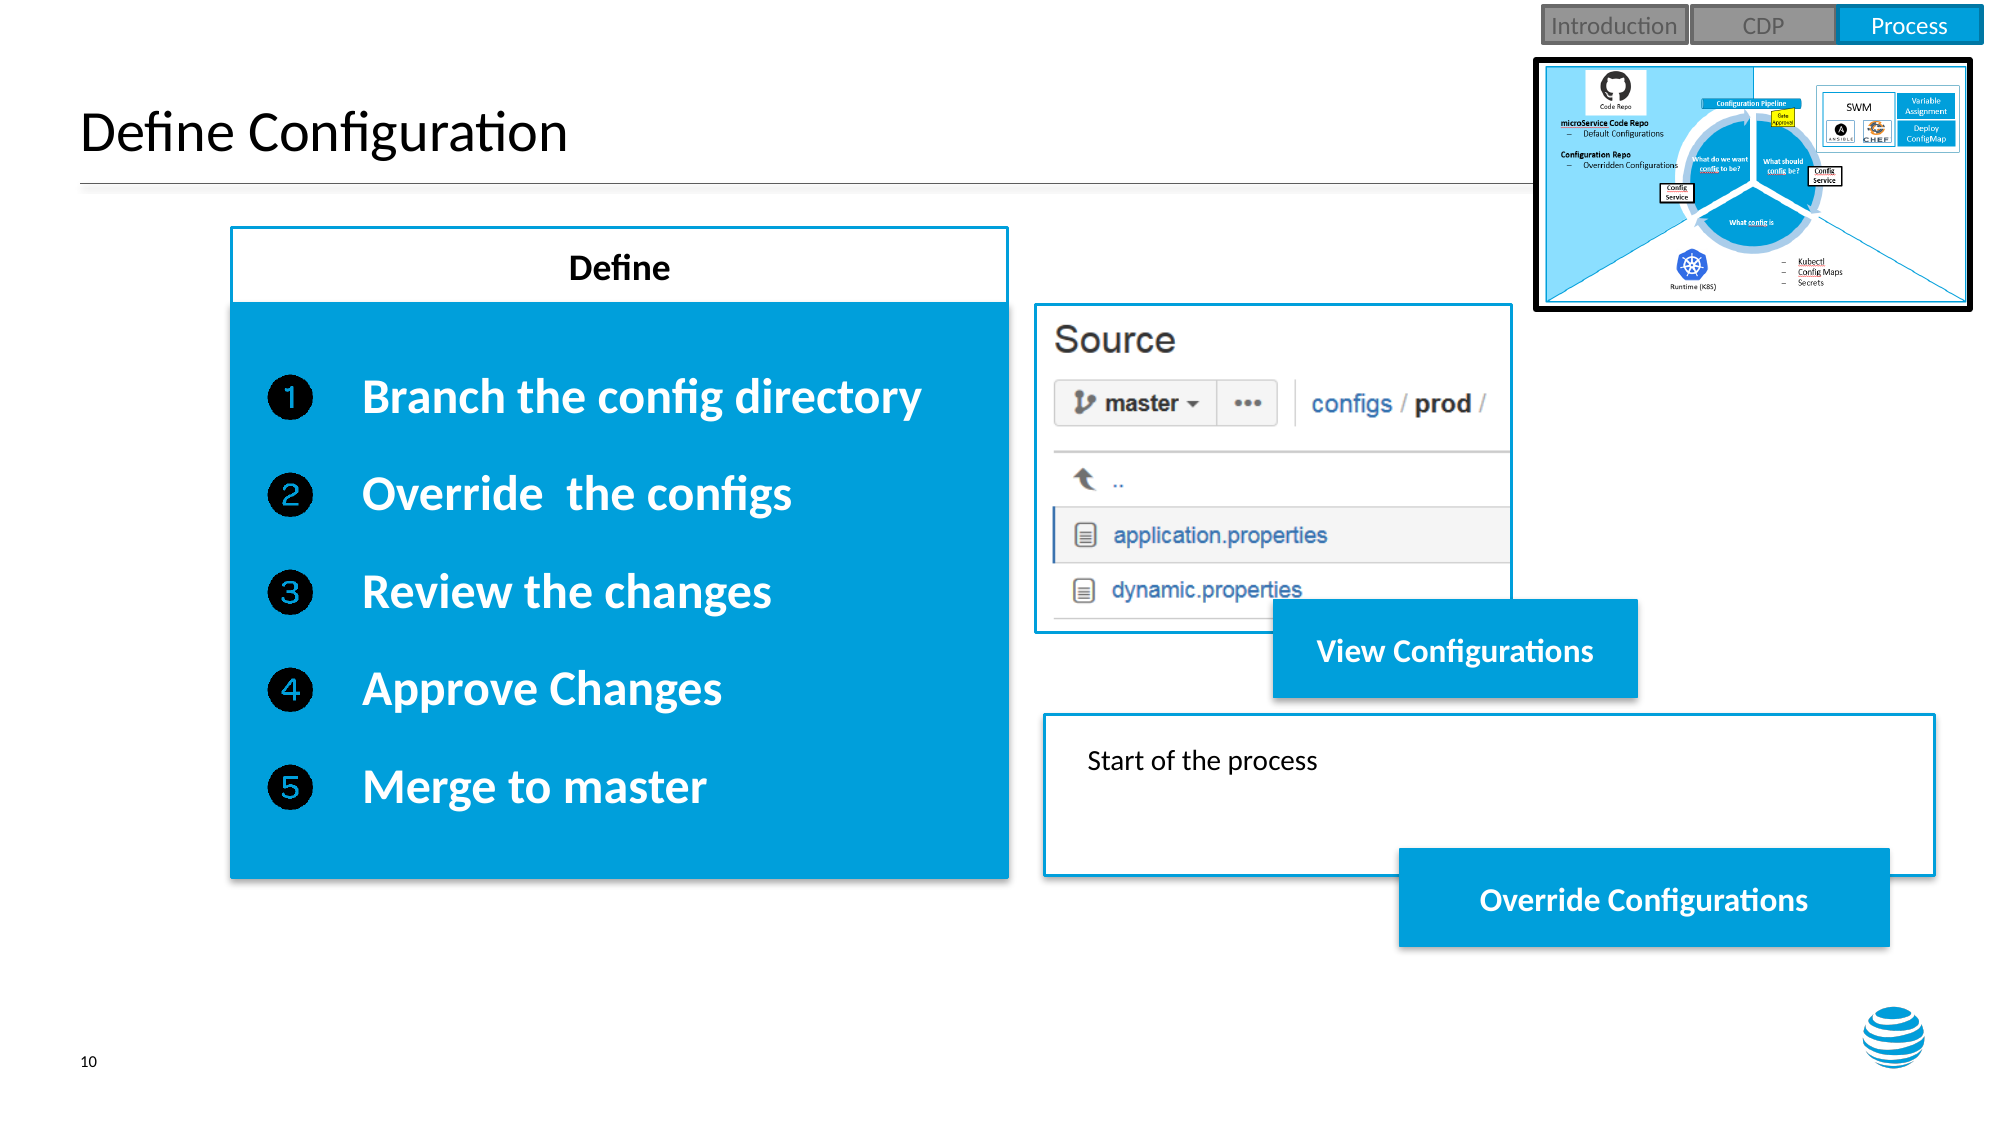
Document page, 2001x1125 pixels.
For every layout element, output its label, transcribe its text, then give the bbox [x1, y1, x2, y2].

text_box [1043, 714, 1936, 947]
text_box View Configurations [1352, 599, 1638, 698]
slide_number 10 [80, 1049, 129, 1087]
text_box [263, 355, 1348, 826]
picture [1038, 307, 1509, 630]
text_box [231, 306, 1009, 878]
title Define Configuration [80, 85, 1533, 142]
picture [1548, 68, 1964, 300]
picture [1538, 62, 1967, 307]
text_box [1542, 5, 1982, 44]
text_box Define [230, 226, 1010, 306]
